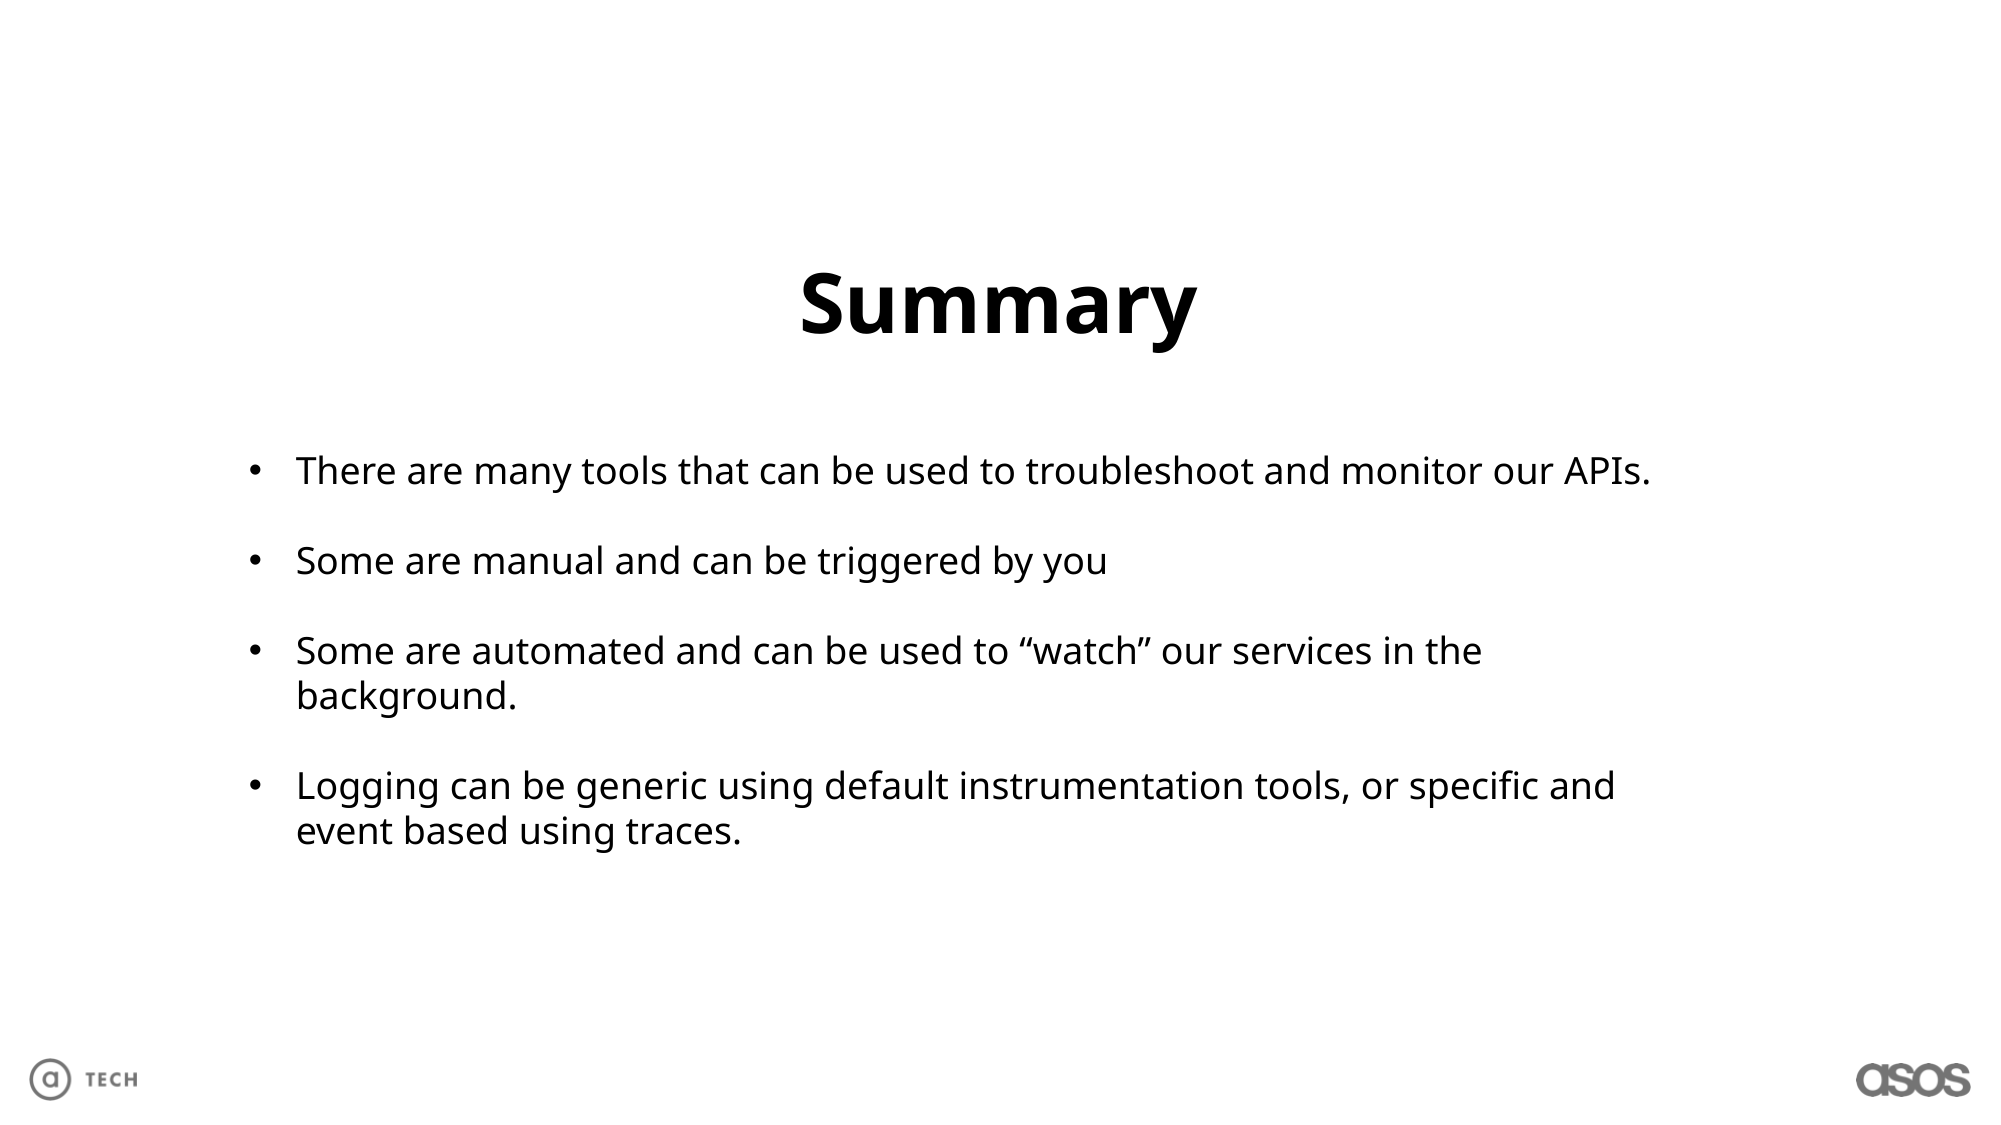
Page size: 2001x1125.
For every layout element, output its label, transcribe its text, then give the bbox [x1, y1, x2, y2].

list Summary [56, 254, 1942, 371]
text_box There are many tools that can be used to troubleshoot and monitor our APIs. Some are manual and can be triggered by you Some are automated and can be used to “watch” our services in the background. Logging can be generic using default instrumentation tools, or specific and event based using traces. [234, 439, 1701, 905]
